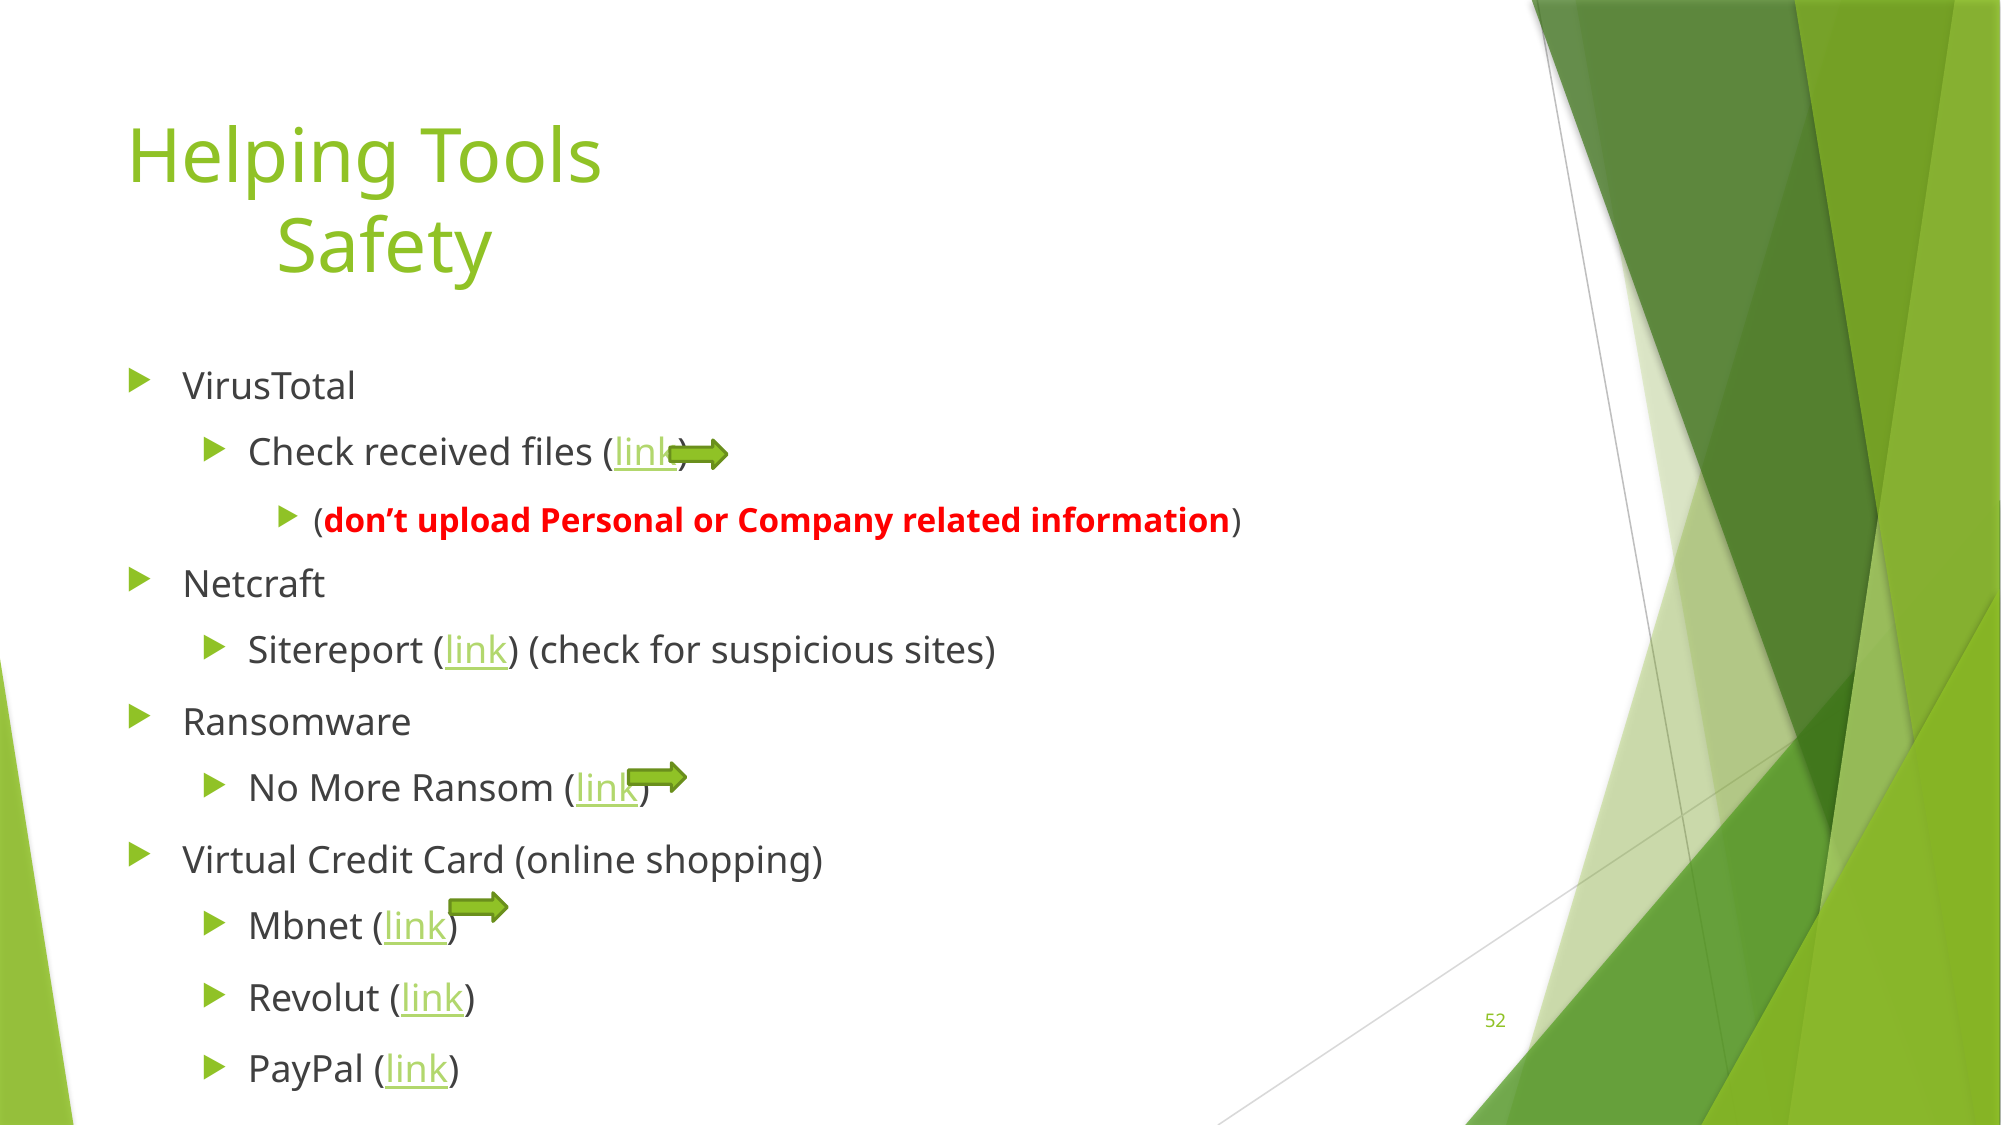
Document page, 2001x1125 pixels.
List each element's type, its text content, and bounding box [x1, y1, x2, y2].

text_box [626, 761, 687, 793]
text_box [448, 891, 509, 923]
title Helping Tools Safety [111, 99, 1522, 317]
text_box [668, 438, 729, 470]
slide_number 52 [1409, 991, 1522, 1051]
list VirusTotal Check received files (link) (don’t upload Personal or Company related information) Netcraft Sitereport (link) (check for suspicious sites) Ransomware No More Ransom (link) Virtual Credit Card (online shopping) Mbnet (link) Revolut (link) PayPal (link) [111, 354, 1522, 992]
